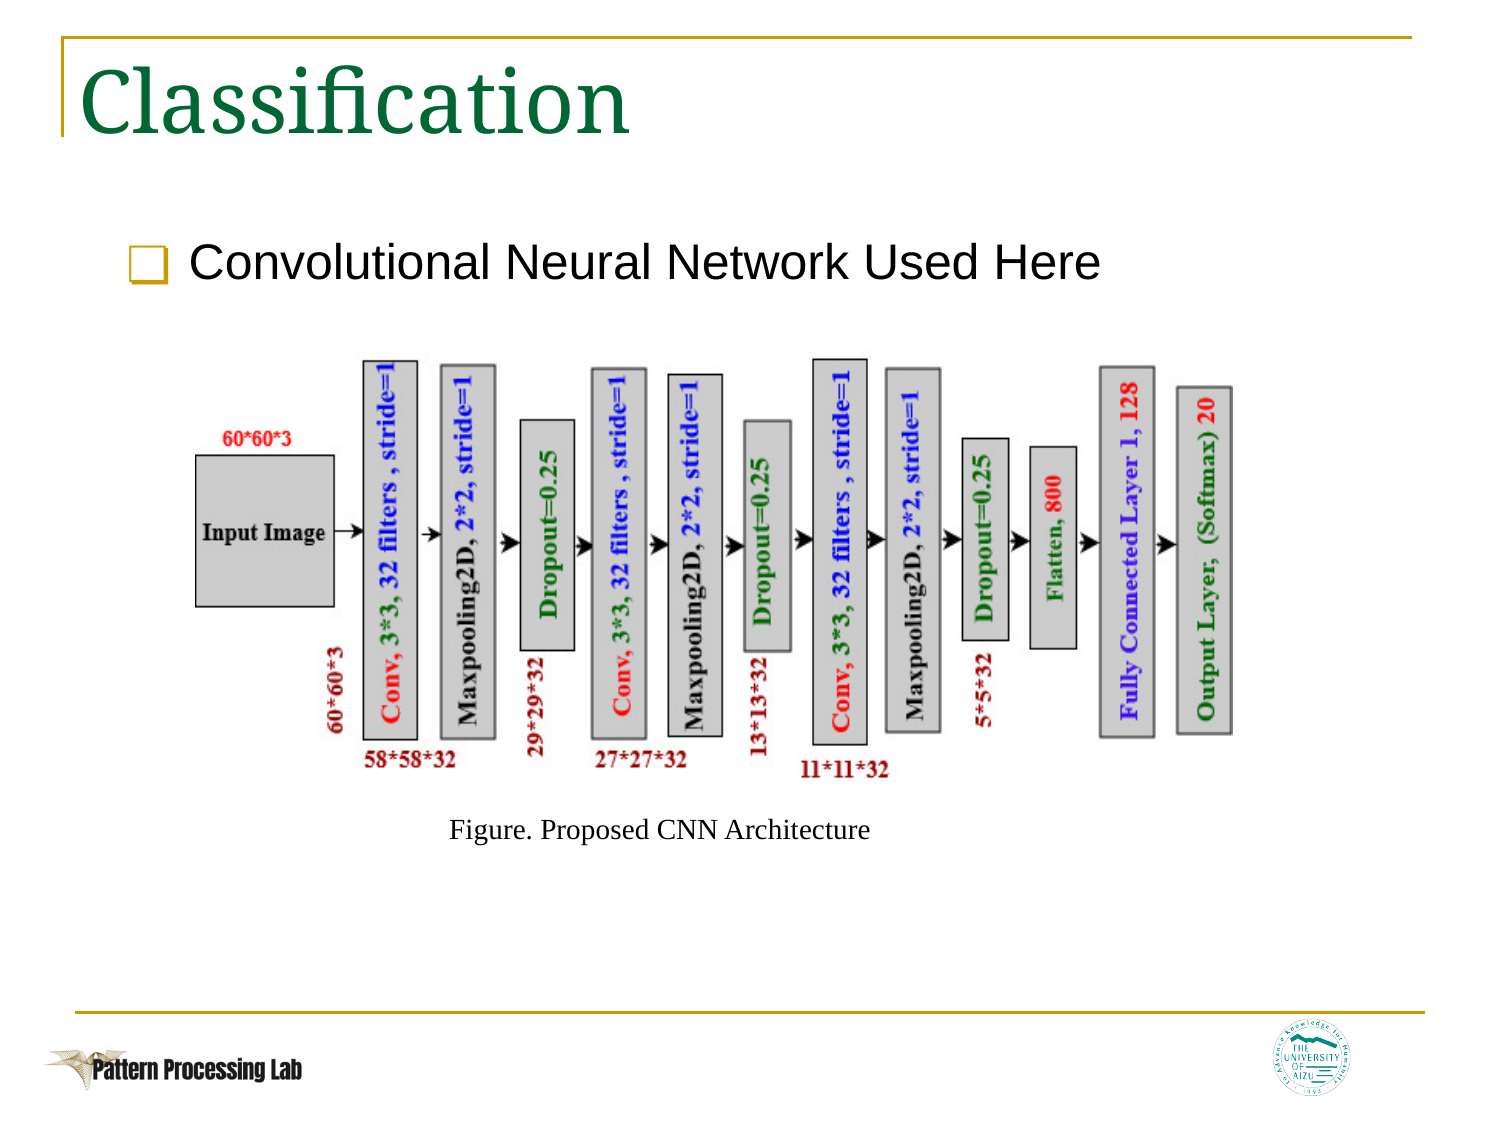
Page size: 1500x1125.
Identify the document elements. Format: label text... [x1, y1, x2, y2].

title Classification [63, 39, 1462, 165]
picture [194, 337, 1233, 788]
picture [40, 1046, 308, 1093]
text_box Figure. Proposed CNN Architecture [434, 802, 894, 853]
picture [1269, 1016, 1354, 1099]
list Convolutional Neural Network Used Here [98, 222, 1402, 970]
